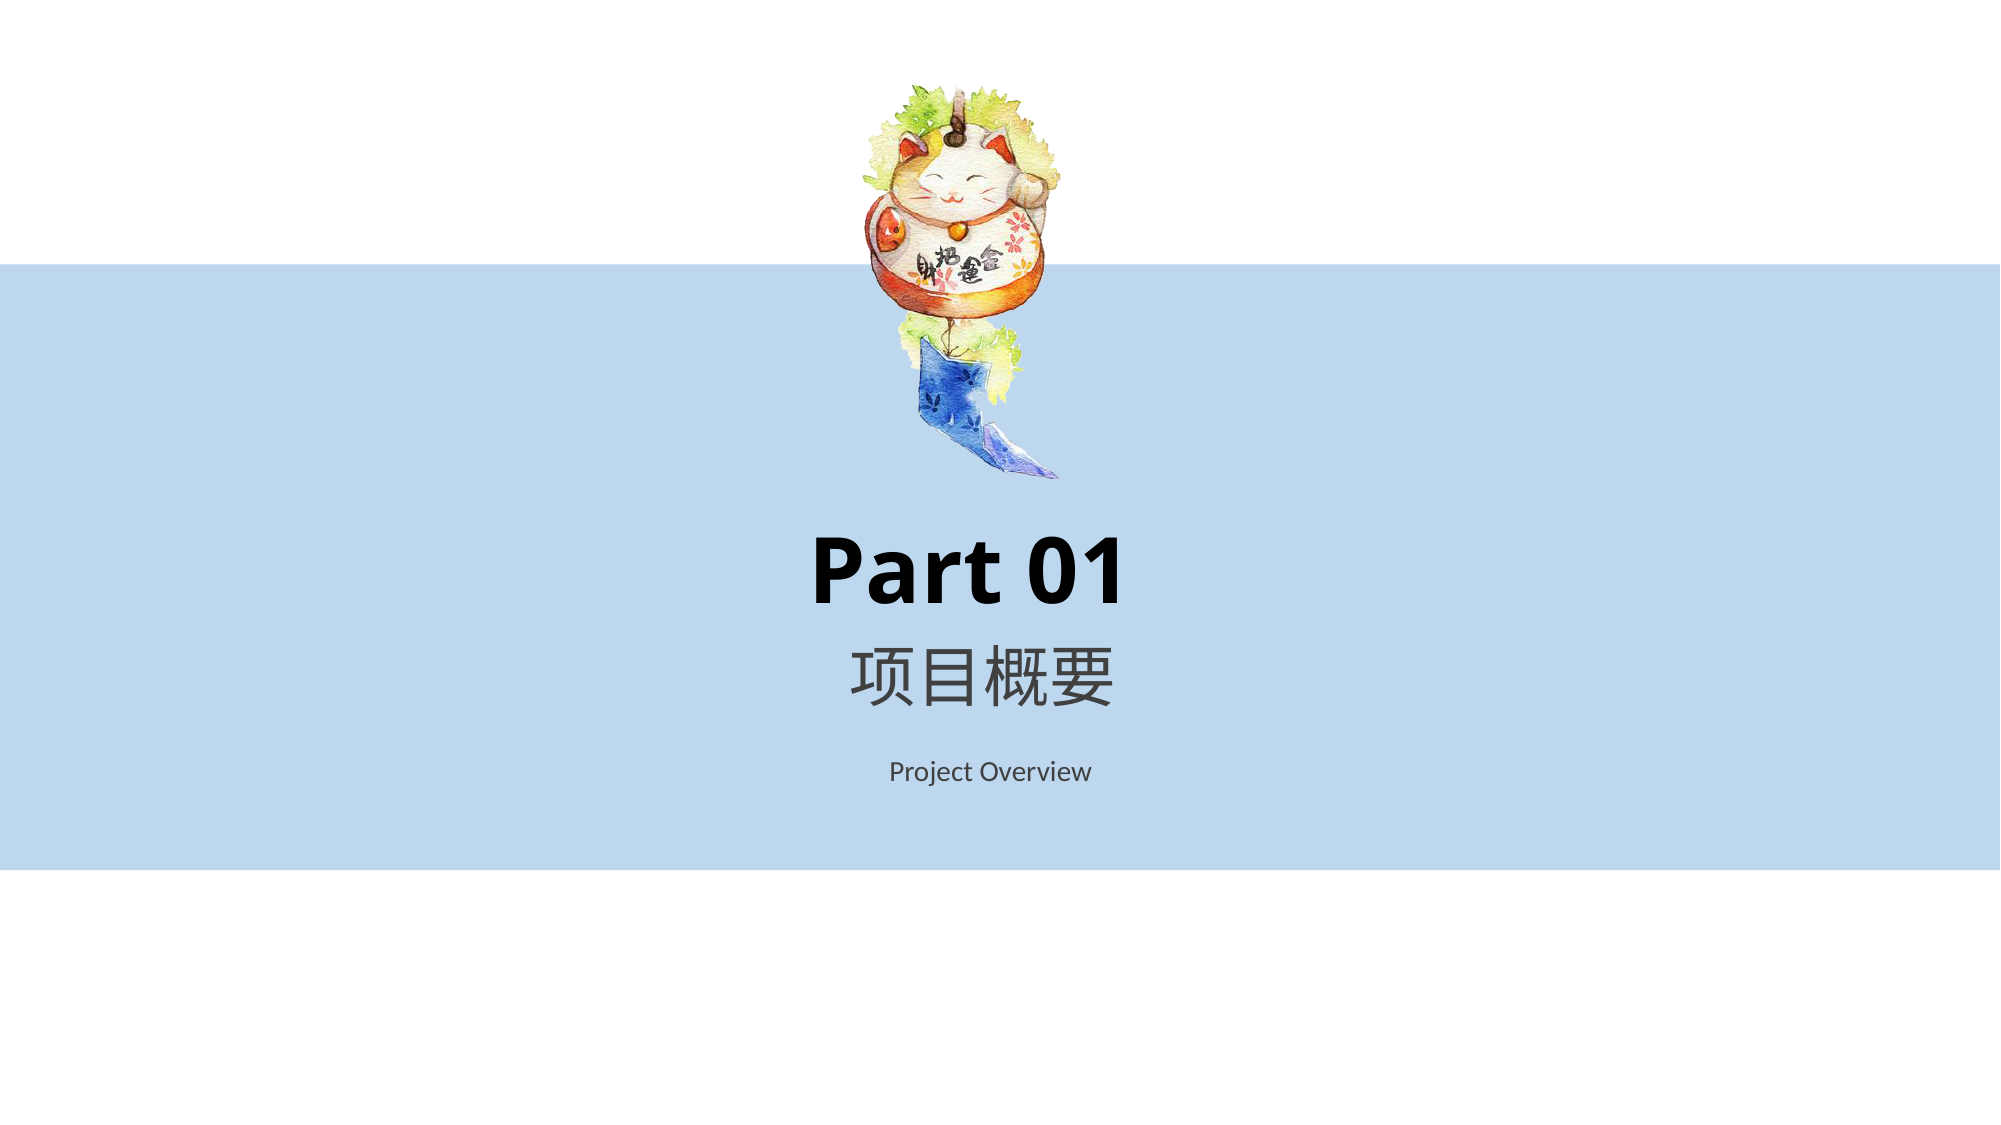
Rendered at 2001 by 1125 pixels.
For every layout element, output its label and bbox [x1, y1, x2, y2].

picture [855, 76, 1069, 487]
text_box [574, 504, 1392, 804]
text_box [0, 263, 2000, 871]
